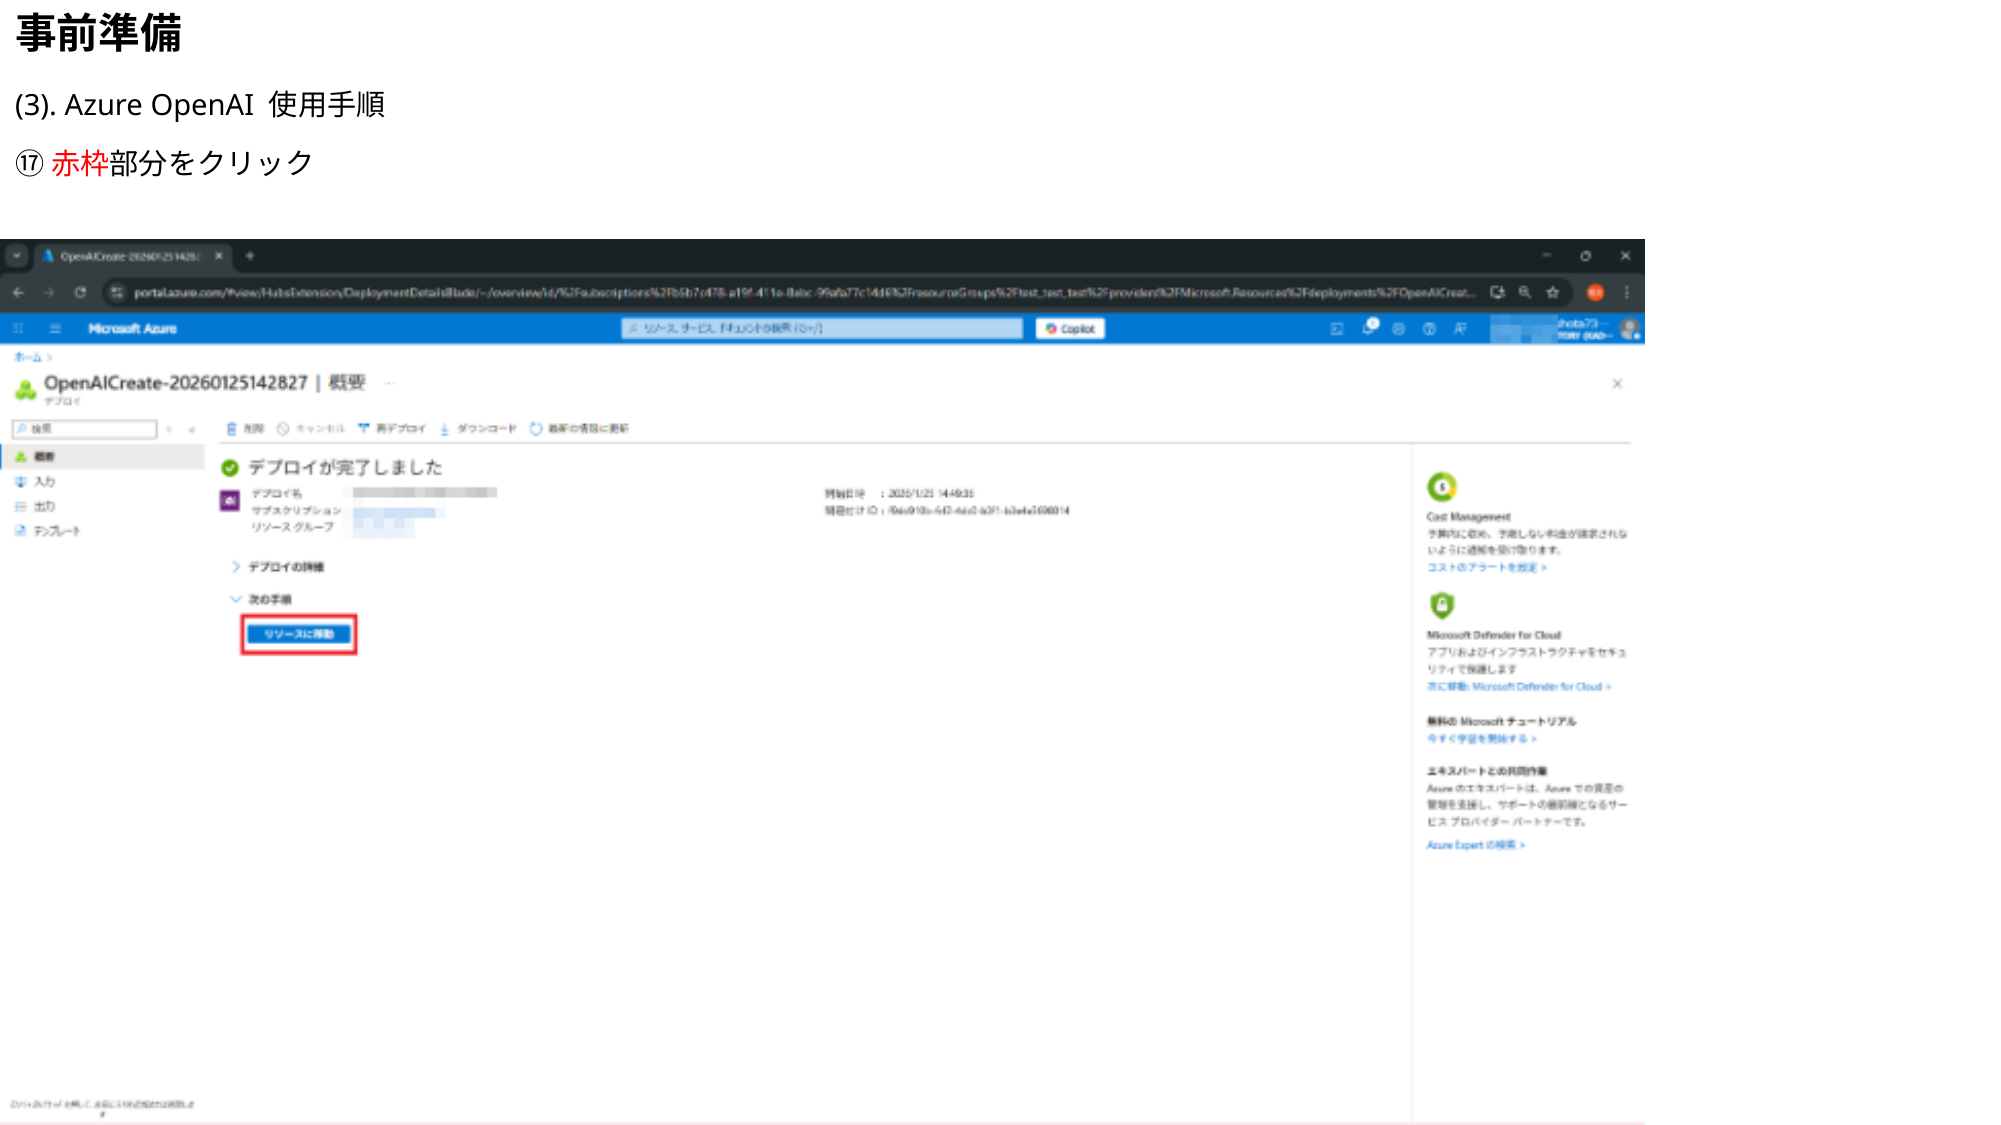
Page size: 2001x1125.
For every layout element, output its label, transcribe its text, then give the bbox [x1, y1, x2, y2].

text_box (3). Azure OpenAI 使用手順 [0, 70, 2000, 141]
picture [0, 238, 1645, 1125]
title 事前準備 [0, 0, 2000, 70]
text_box ⑰赤枠部分をクリック [0, 141, 2000, 1125]
